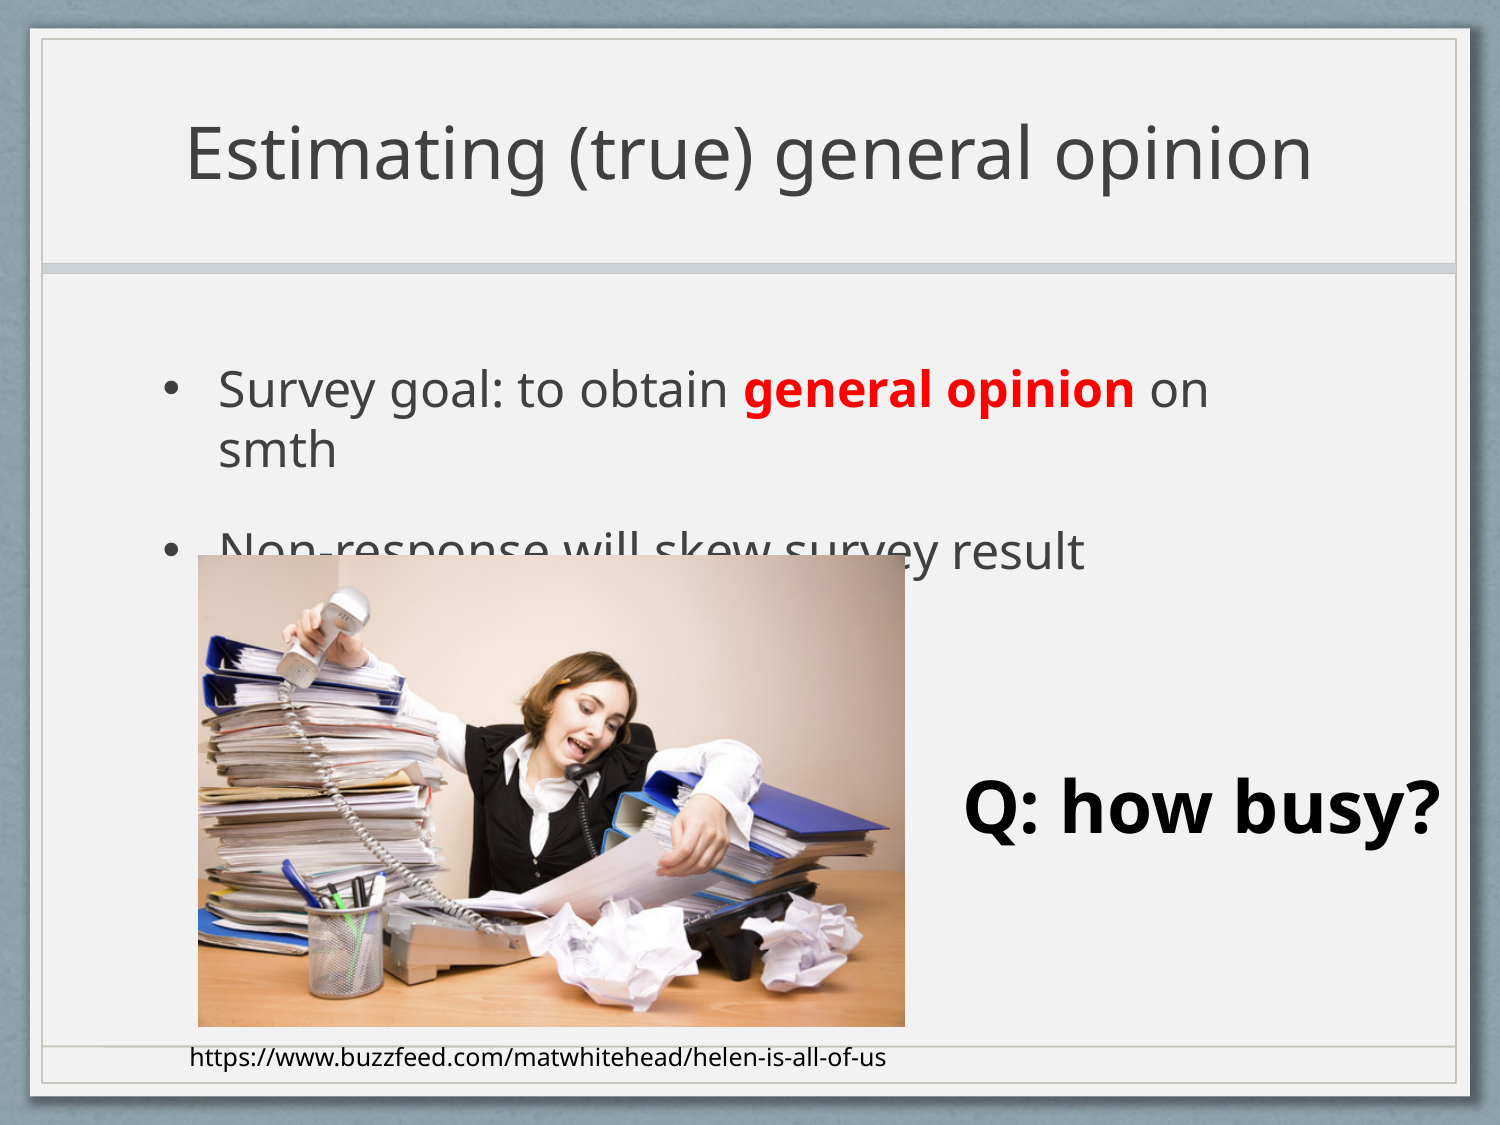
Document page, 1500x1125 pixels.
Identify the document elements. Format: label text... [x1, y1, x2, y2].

text_box https://www.buzzfeed.com/matwhitehead/helen-is-all-of-us [174, 1033, 903, 1079]
list Survey goal: to obtain general opinion on smth Non-response will skew survey result [147, 350, 1353, 556]
text_box Q: how busy? [947, 753, 1457, 856]
title Estimating (true) general opinion [147, 40, 1353, 260]
picture [197, 554, 906, 1028]
